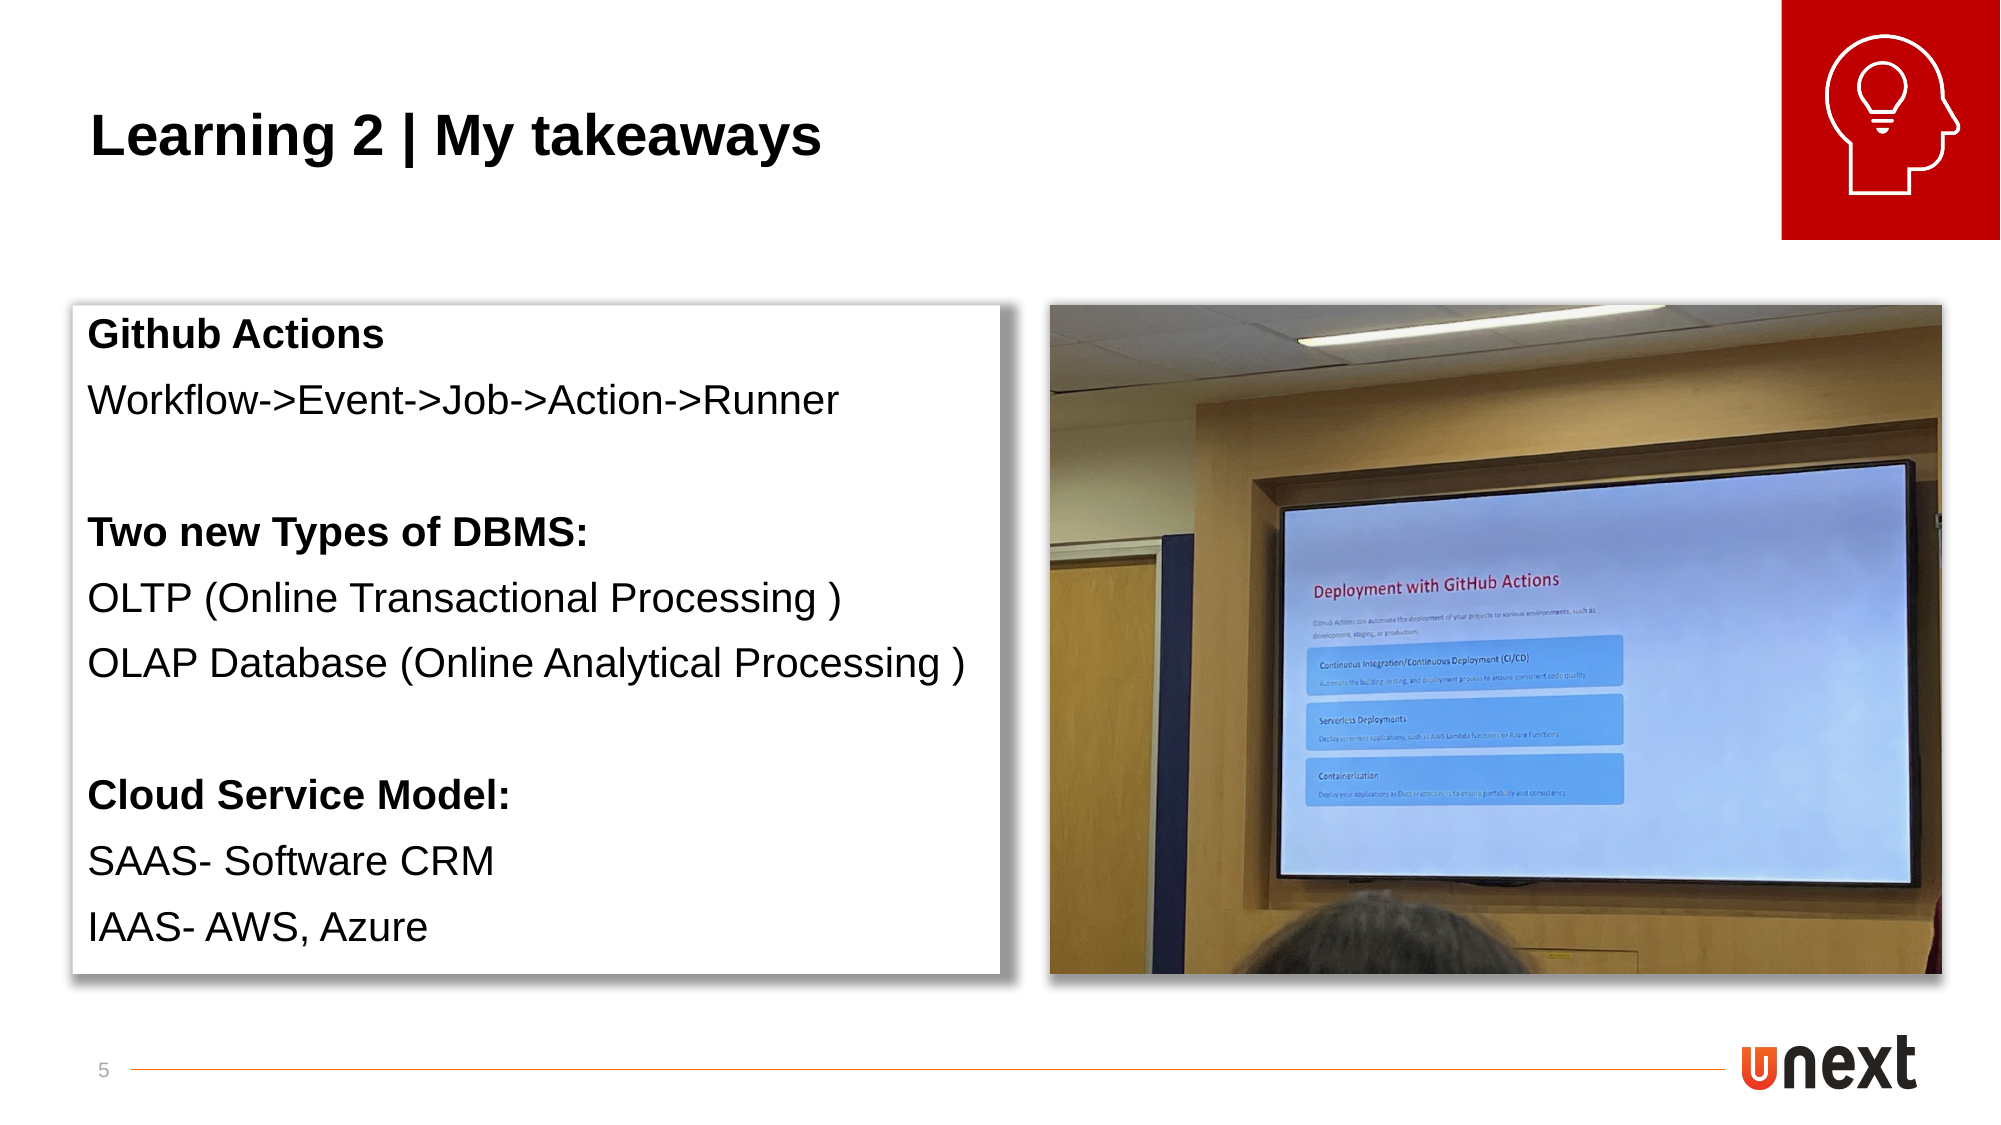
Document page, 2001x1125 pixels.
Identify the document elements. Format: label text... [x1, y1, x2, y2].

title Learning 2 | My takeaways [76, 78, 1797, 196]
text_box [1781, 0, 2000, 241]
picture [1797, 23, 1988, 214]
picture [1049, 305, 1942, 974]
slide_number 5 [48, 1047, 110, 1091]
picture [1742, 1035, 1917, 1090]
text_box Github Actions Workflow->Event->Job->Action->Runner Two new Types of DBMS: OLTP (Online Transactional Processing ) OLAP Database (Online Analytical Processing ) Cloud Service Model: SAAS- Software CRM IAAS- AWS, Azure [72, 305, 1000, 974]
